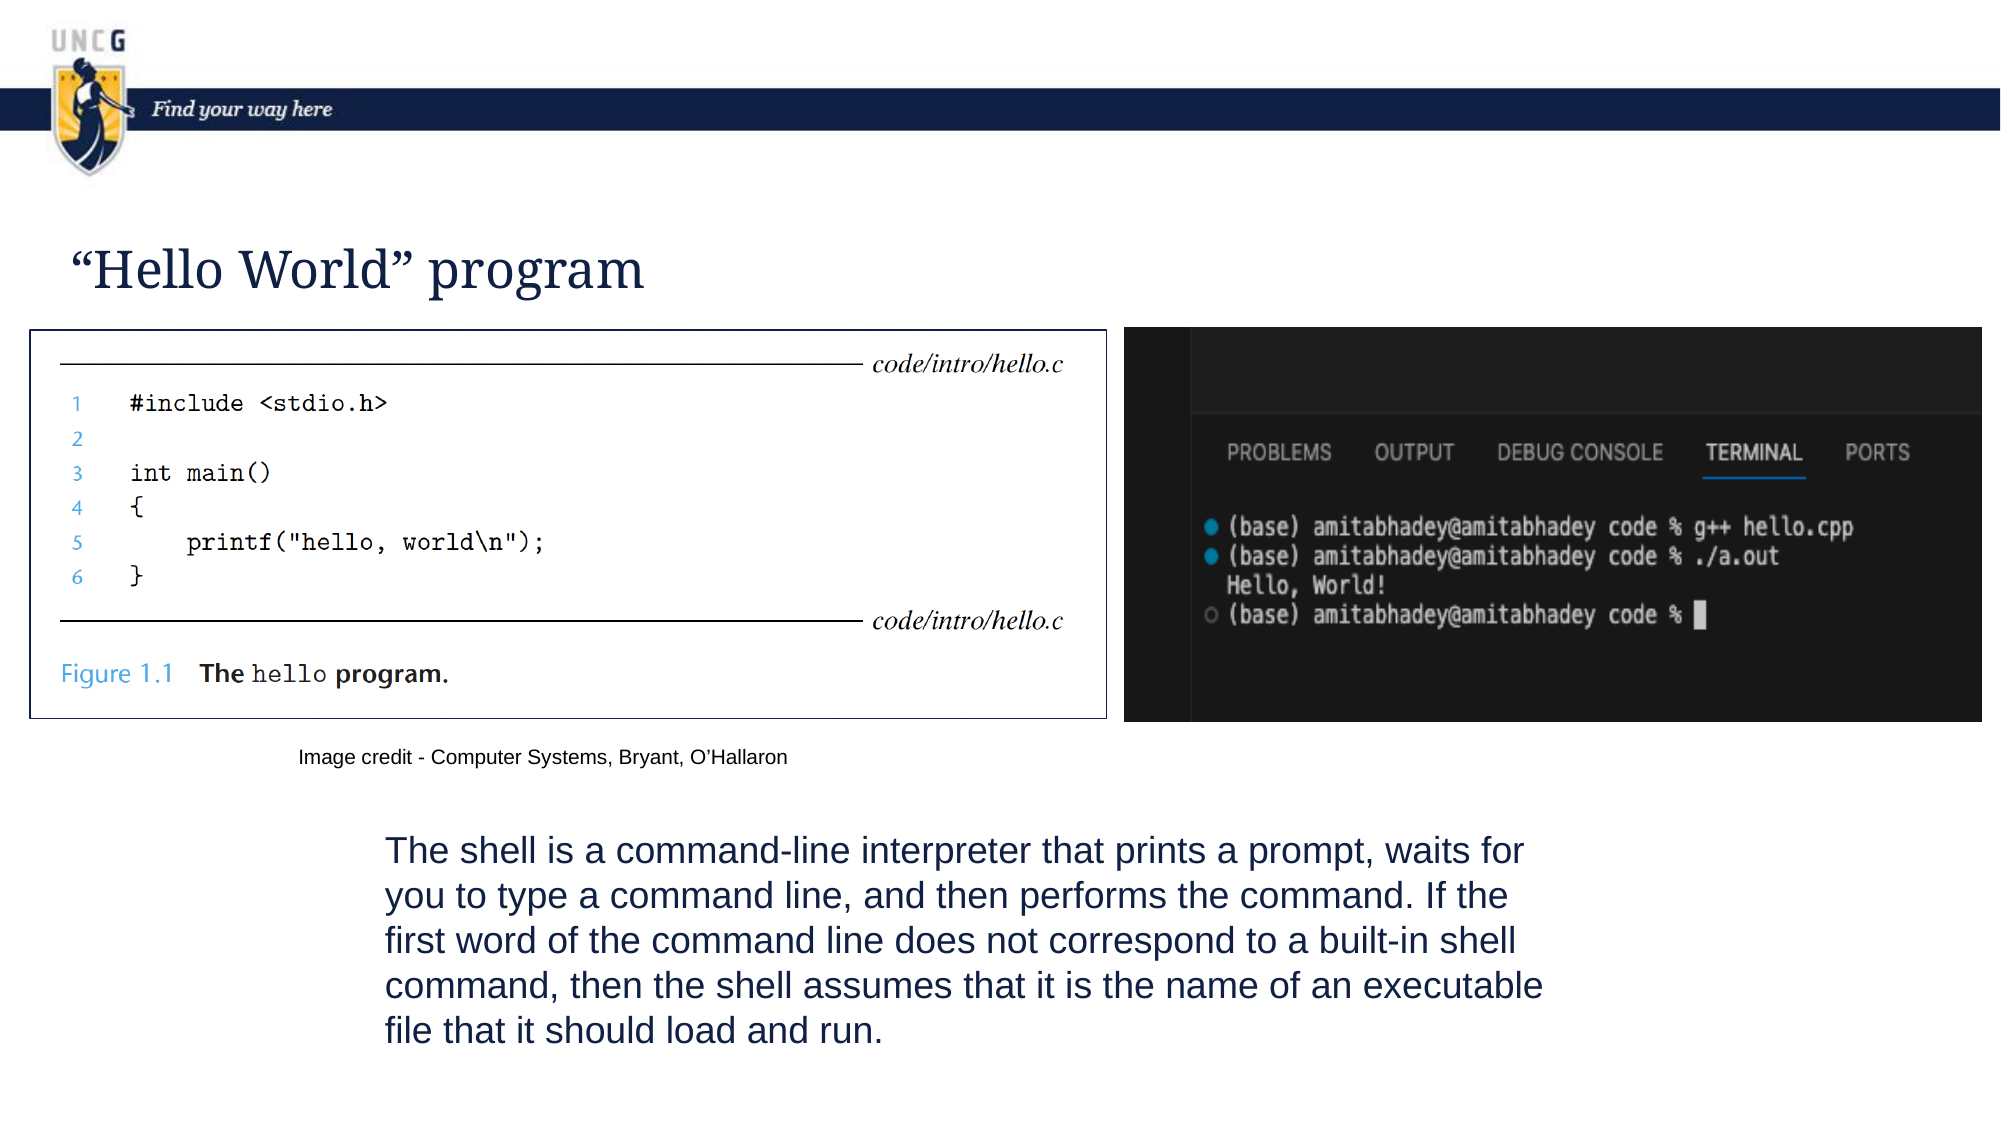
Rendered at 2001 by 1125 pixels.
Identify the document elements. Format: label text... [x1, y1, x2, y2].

title “Hello World” program [55, 192, 1556, 308]
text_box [30, 330, 1106, 787]
picture [0, 0, 2001, 1125]
text_box The shell is a command-line interpreter that prints a prompt, waits for you to type a command line, and then performs the command. If the first word of the command line does not correspond to a built-in shell command, then the shell assumes that it is the name of an executable file that it should load and run. [369, 811, 1580, 1067]
